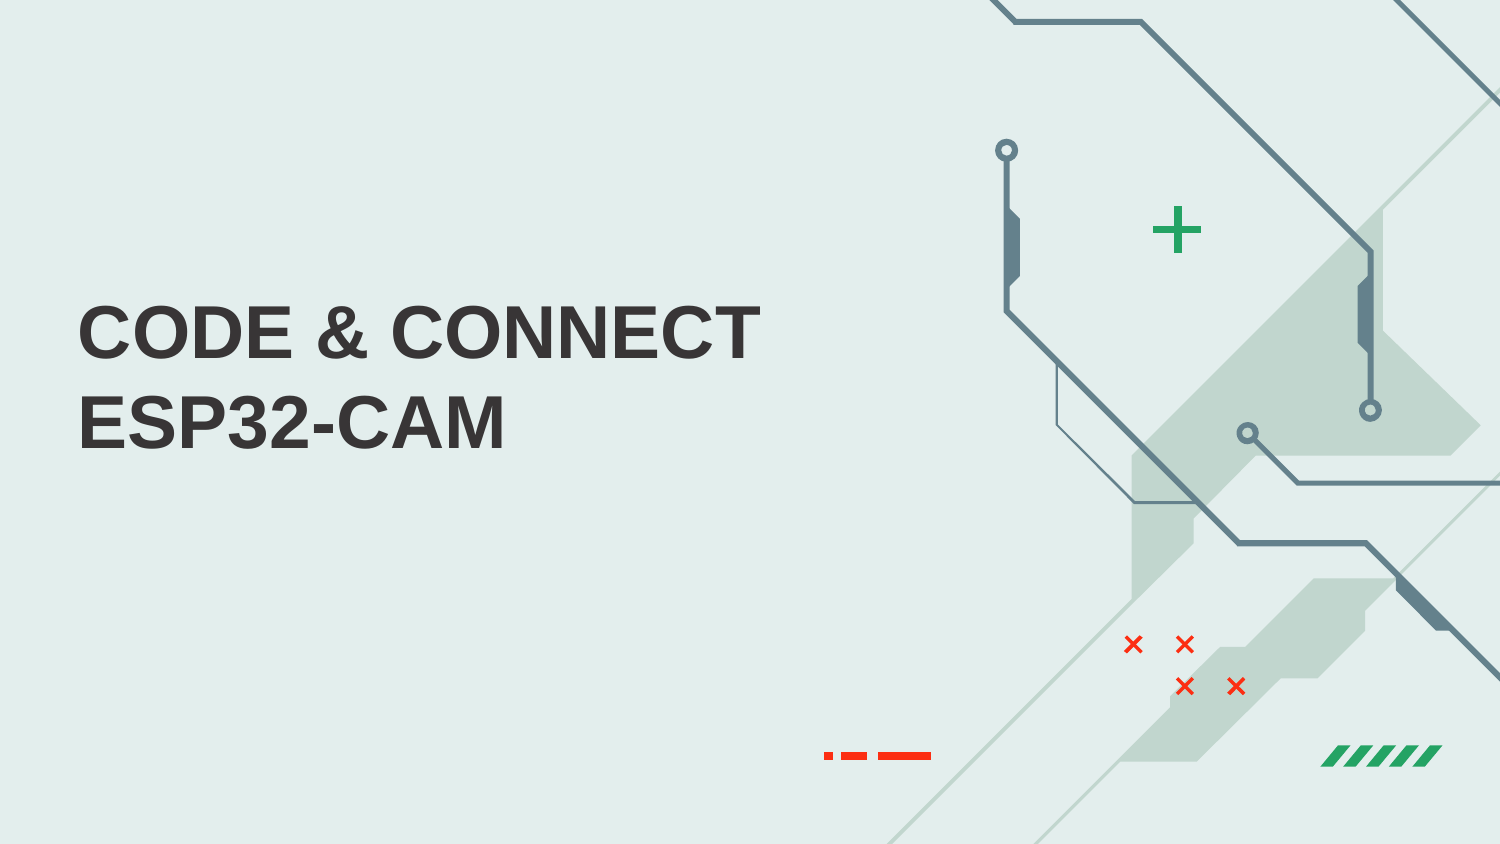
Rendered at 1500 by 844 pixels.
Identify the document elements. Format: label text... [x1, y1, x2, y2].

title CODE & CONNECT ESP32-CAM [62, 252, 889, 494]
